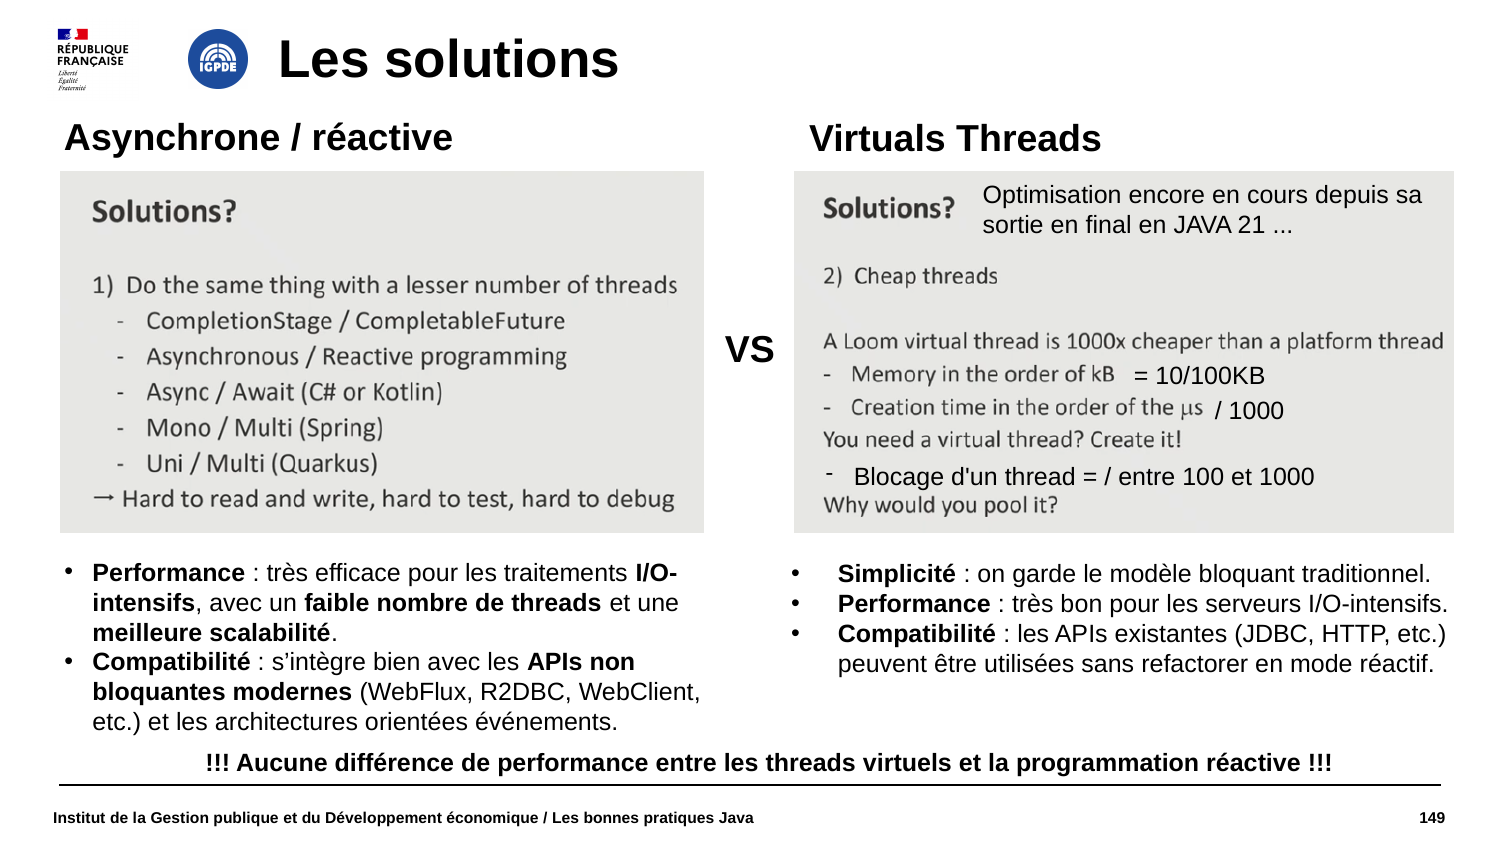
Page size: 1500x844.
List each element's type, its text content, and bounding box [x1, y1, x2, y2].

text_box !!! Aucune différence de performance entre les threads virtuels et la programmation réactive !!! [190, 739, 1420, 784]
text_box Performance : très efficace pour les traitements I/O-intensifs, avec un faible nombre de threads et une meilleure scalabilité. Compatibilité : s’intègre bien avec les APIs non bloquantes modernes (WebFlux, R2DBC, WebClient, etc.) et les architectures orientées événements. [49, 548, 767, 769]
text_box Virtuals Threads [794, 106, 1244, 167]
text_box Asynchrone / réactive [49, 105, 693, 166]
text_box VS [710, 317, 789, 378]
title Les solutions [278, 31, 884, 92]
slide_number 149 [1224, 787, 1446, 844]
picture [60, 171, 704, 533]
picture [794, 170, 1454, 534]
picture [188, 29, 248, 89]
text_box Simplicité : on garde le modèle bloquant traditionnel. Performance : très bon pour les serveurs I/O-intensifs. Compatibilité : les APIs existantes (JDBC, HTTP, etc.) peuvent être utilisées sans refactorer en mode réactif. [776, 550, 1473, 715]
footer Institut de la Gestion publique et du Développement économique / Les bonnes pratiques Java [53, 787, 779, 844]
picture [47, 18, 139, 101]
